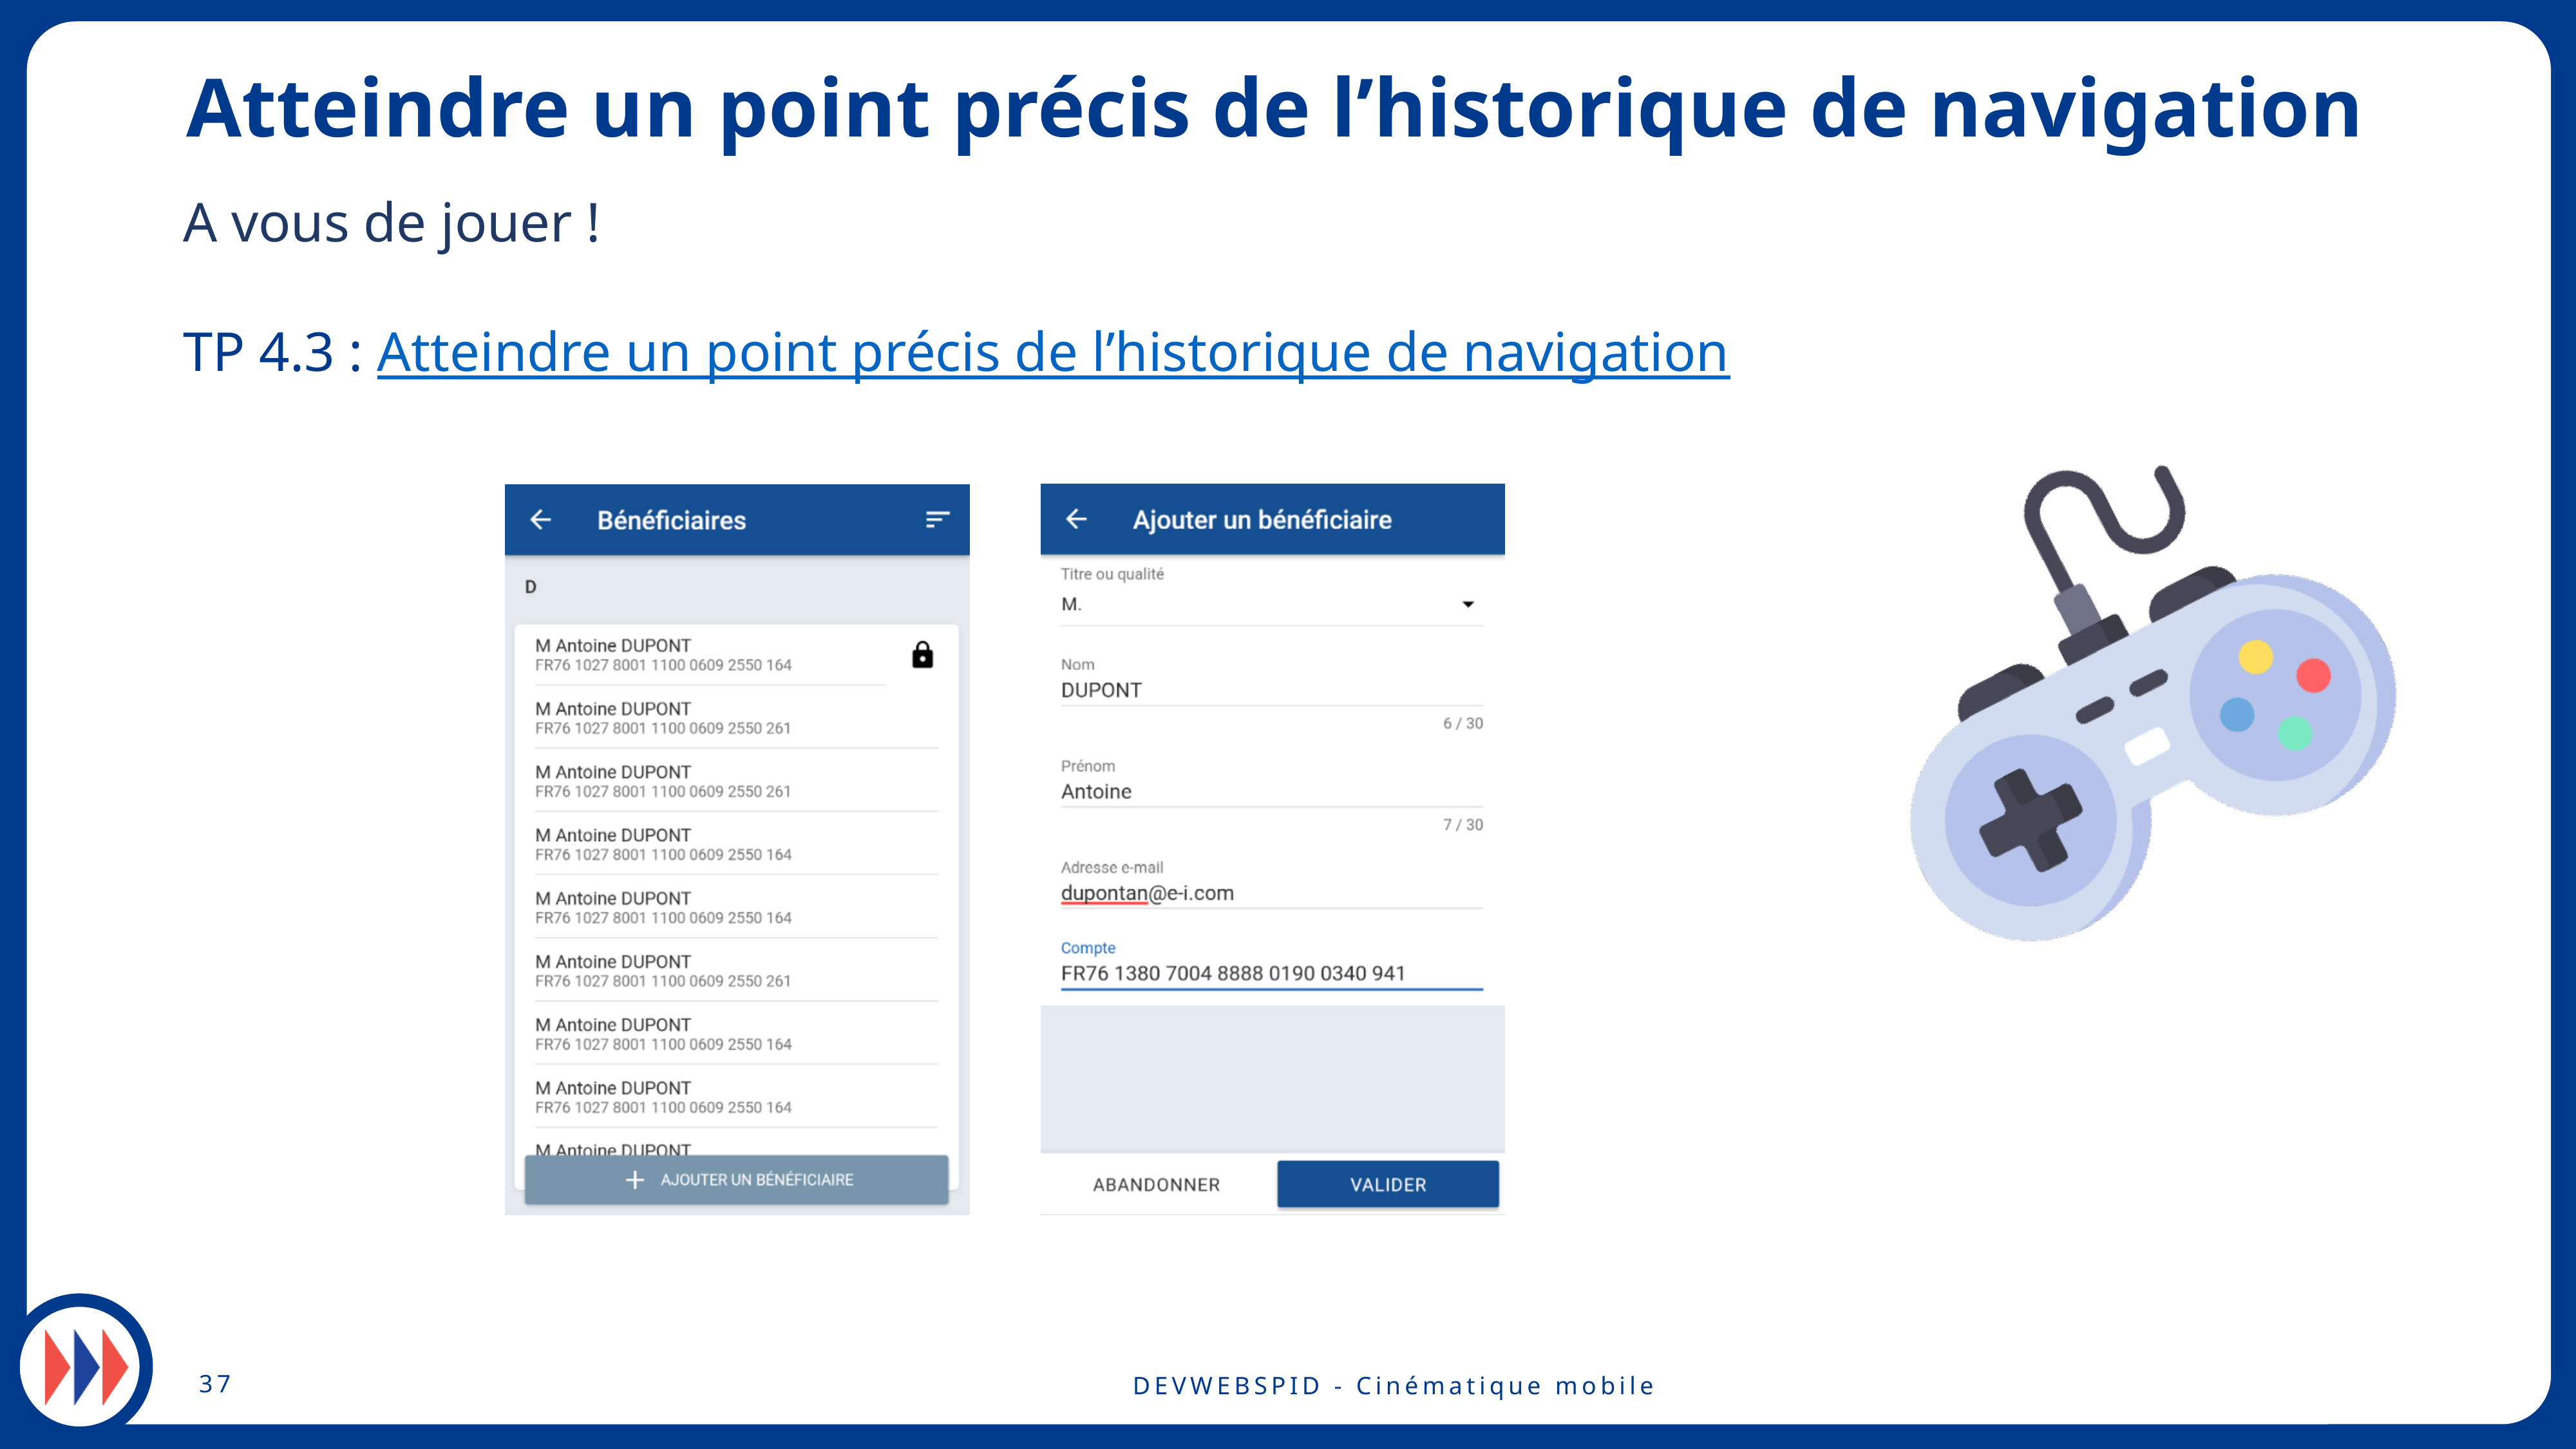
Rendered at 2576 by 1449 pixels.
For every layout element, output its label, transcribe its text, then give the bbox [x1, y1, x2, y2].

picture [1765, 332, 2459, 1025]
title Atteindre un point précis de l’historique de navigation [176, 62, 2505, 174]
footer DEVWEBSPID - Cinématique mobile [300, 1361, 2505, 1409]
picture [505, 484, 970, 1216]
list TP 4.3 : Atteindre un point précis de l’historique de navigation [173, 312, 2505, 1330]
slide_number 37 [189, 1361, 300, 1409]
picture [45, 1329, 129, 1405]
list A vous de jouer ! [173, 184, 2505, 258]
picture [1041, 484, 1505, 1216]
